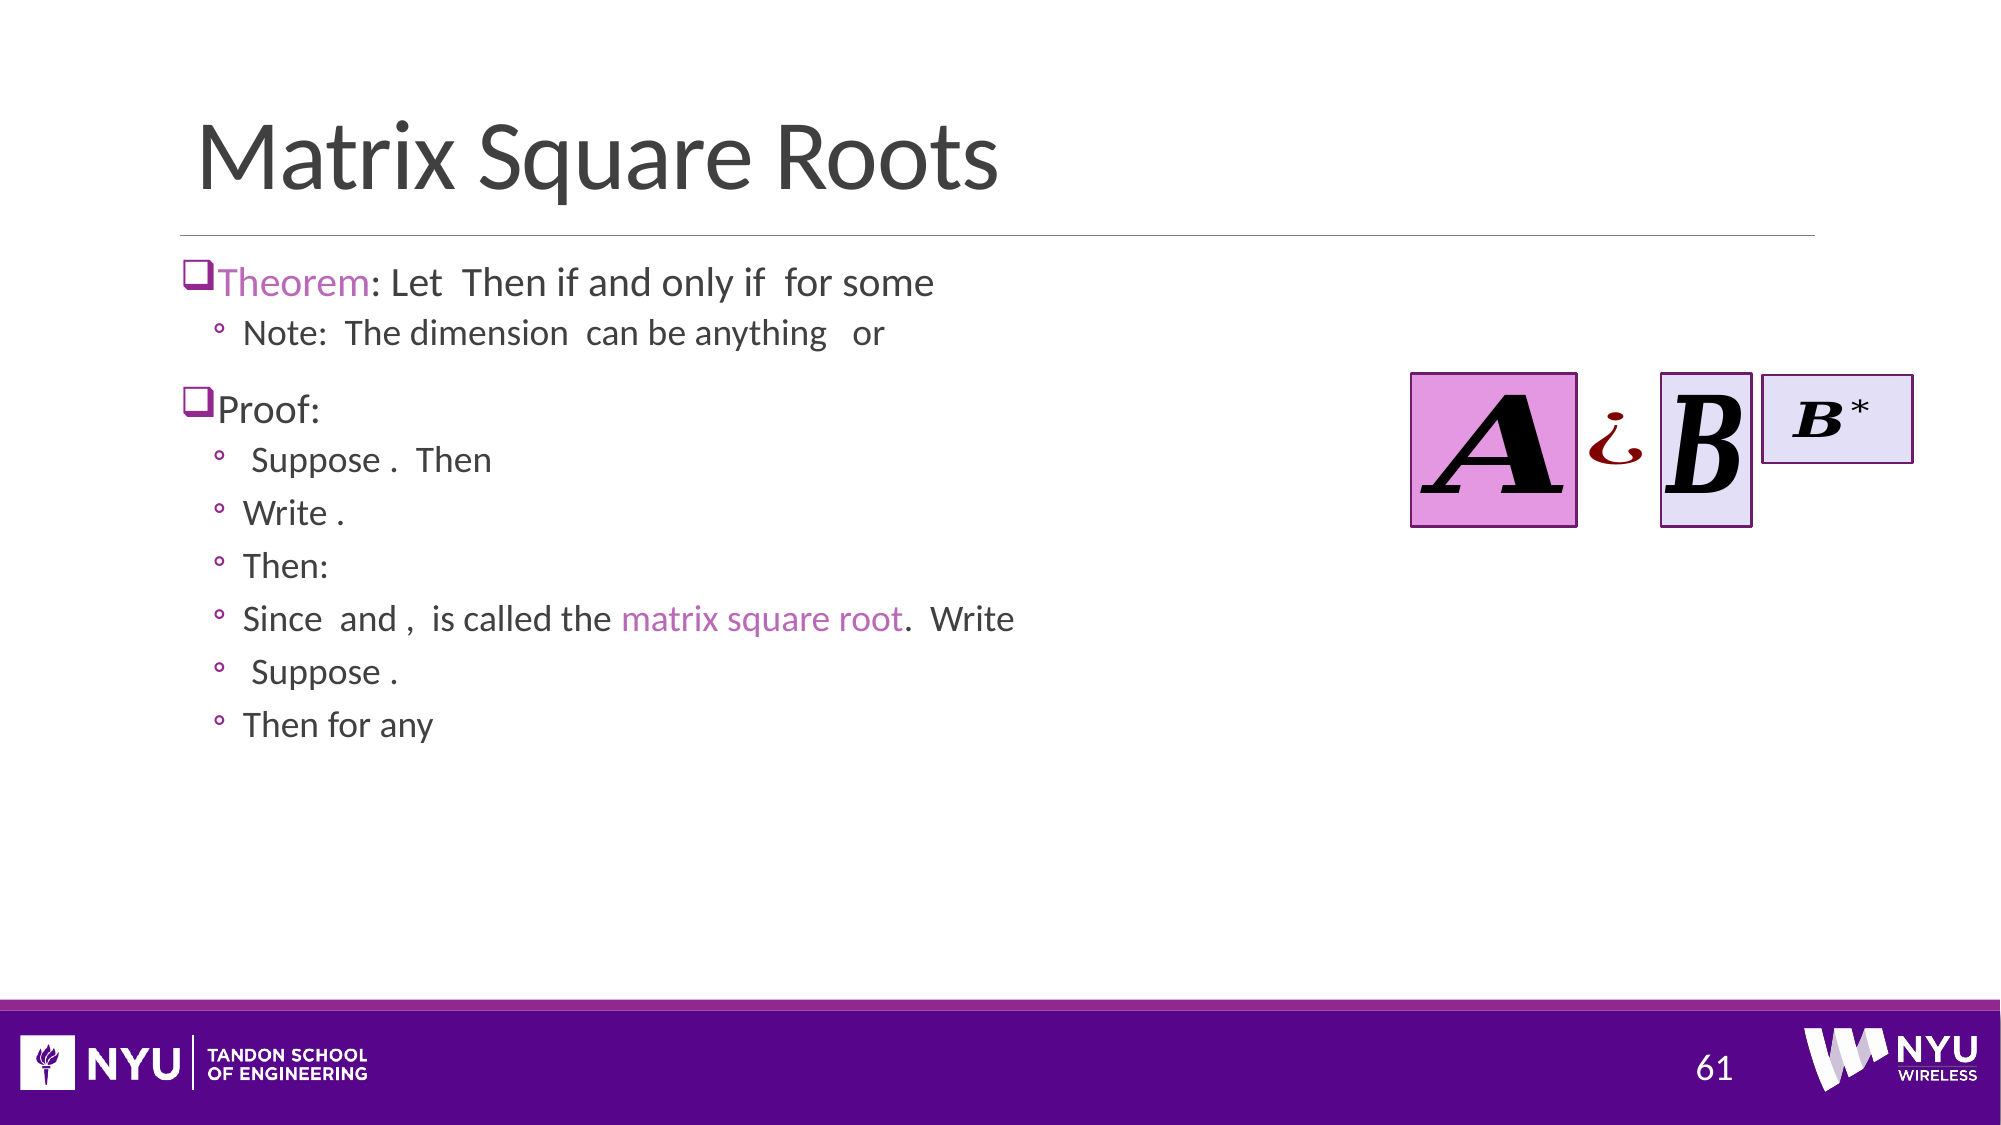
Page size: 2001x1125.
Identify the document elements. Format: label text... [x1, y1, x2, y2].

slide_number 61 [1533, 1035, 1749, 1096]
text_box [1761, 374, 1914, 464]
title Matrix Square Roots [180, 47, 1830, 218]
